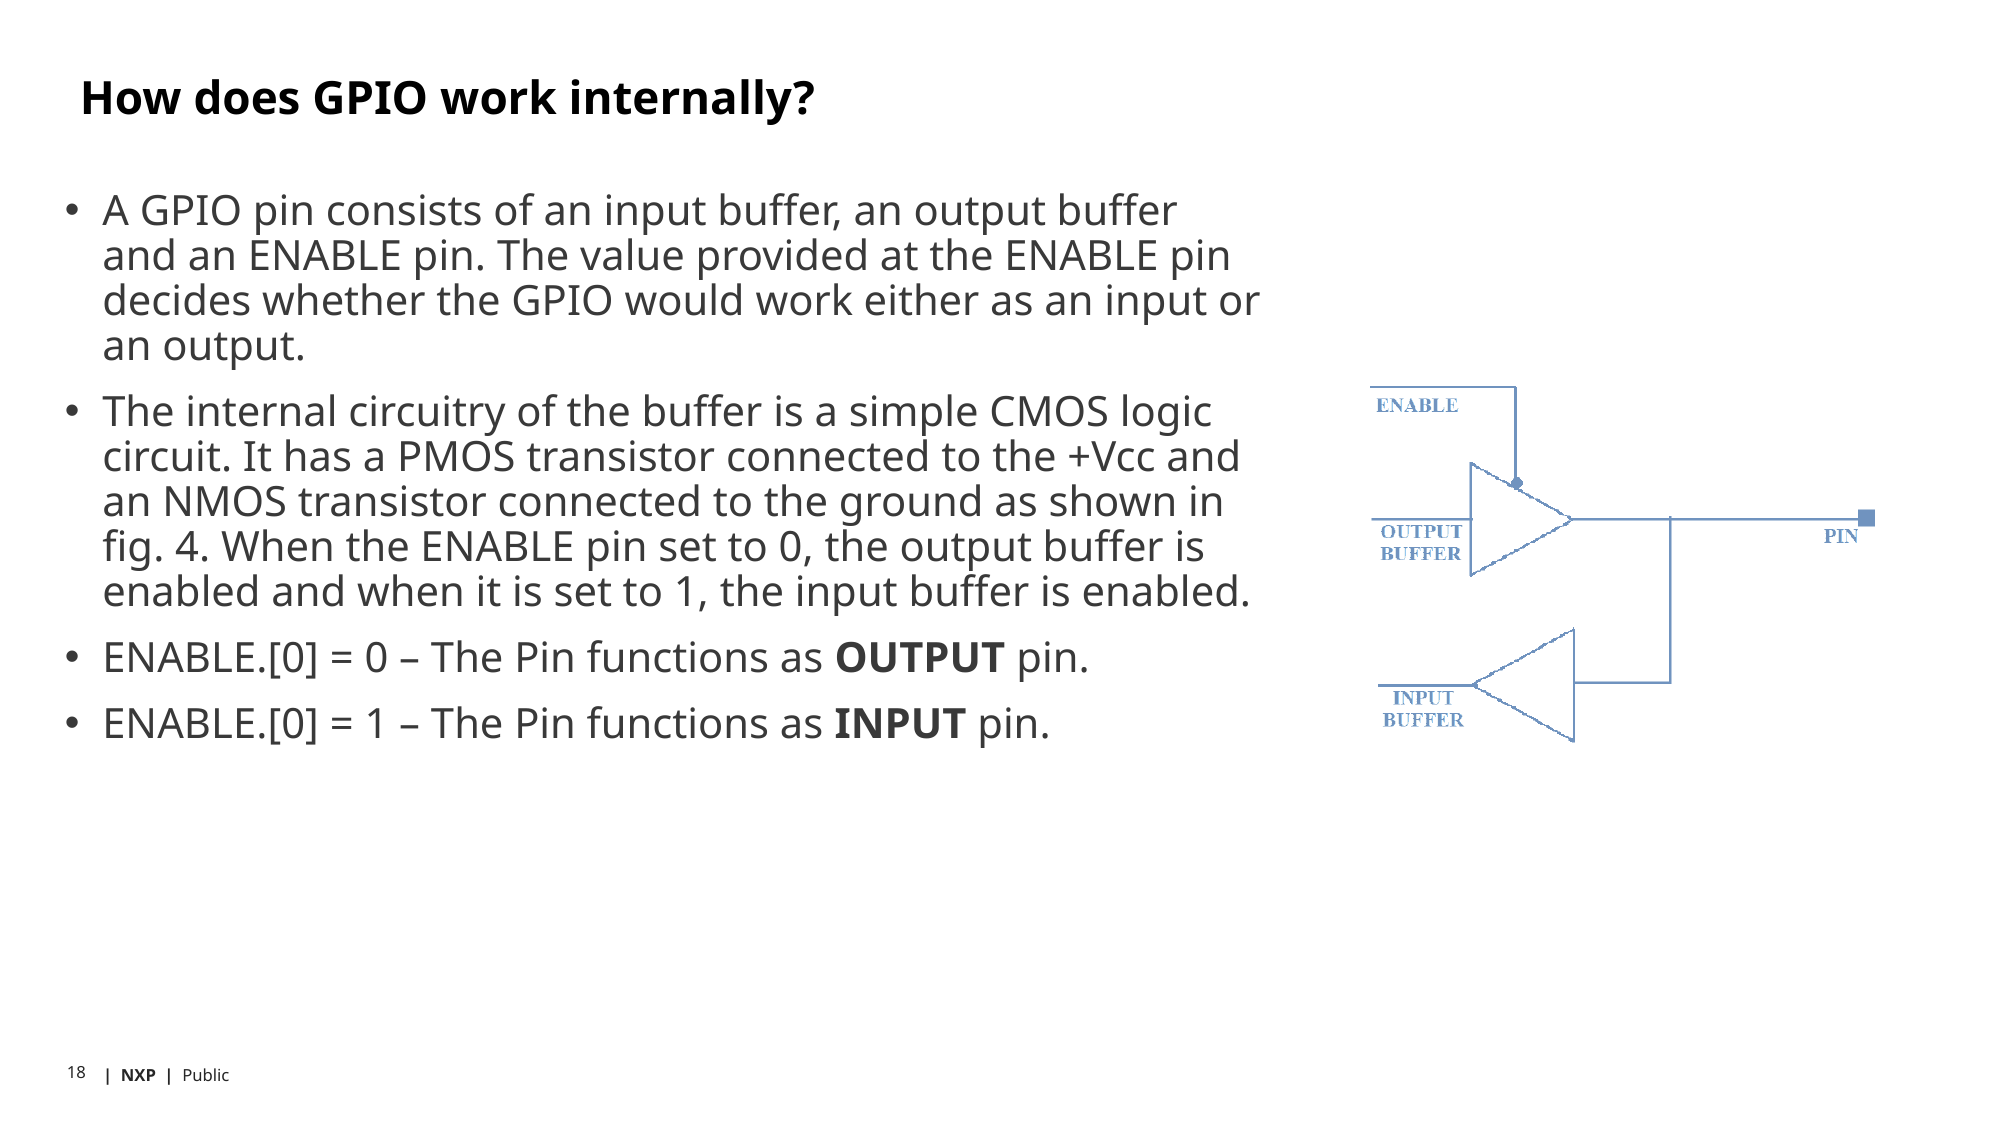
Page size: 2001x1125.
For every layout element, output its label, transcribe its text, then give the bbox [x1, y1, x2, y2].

list A GPIO pin consists of an input buffer, an output buffer and an ENABLE pin. The value provided at the ENABLE pin decides whether the GPIO would work either as an input or an output. The internal circuitry of the buffer is a simple CMOS logic circuit. It has a PMOS transistor connected to the +Vcc and an NMOS transistor connected to the ground as shown in fig. 4. When the ENABLE pin set to 0, the output buffer is enabled and when it is set to 1, the input buffer is enabled. ENABLE.[0] = 0 – The Pin functions as OUTPUT pin. ENABLE.[0] = 1 – The Pin functions as INPUT pin. [64, 189, 1279, 1004]
picture [1349, 371, 1879, 754]
title How does GPIO work internally? [64, 67, 1940, 176]
